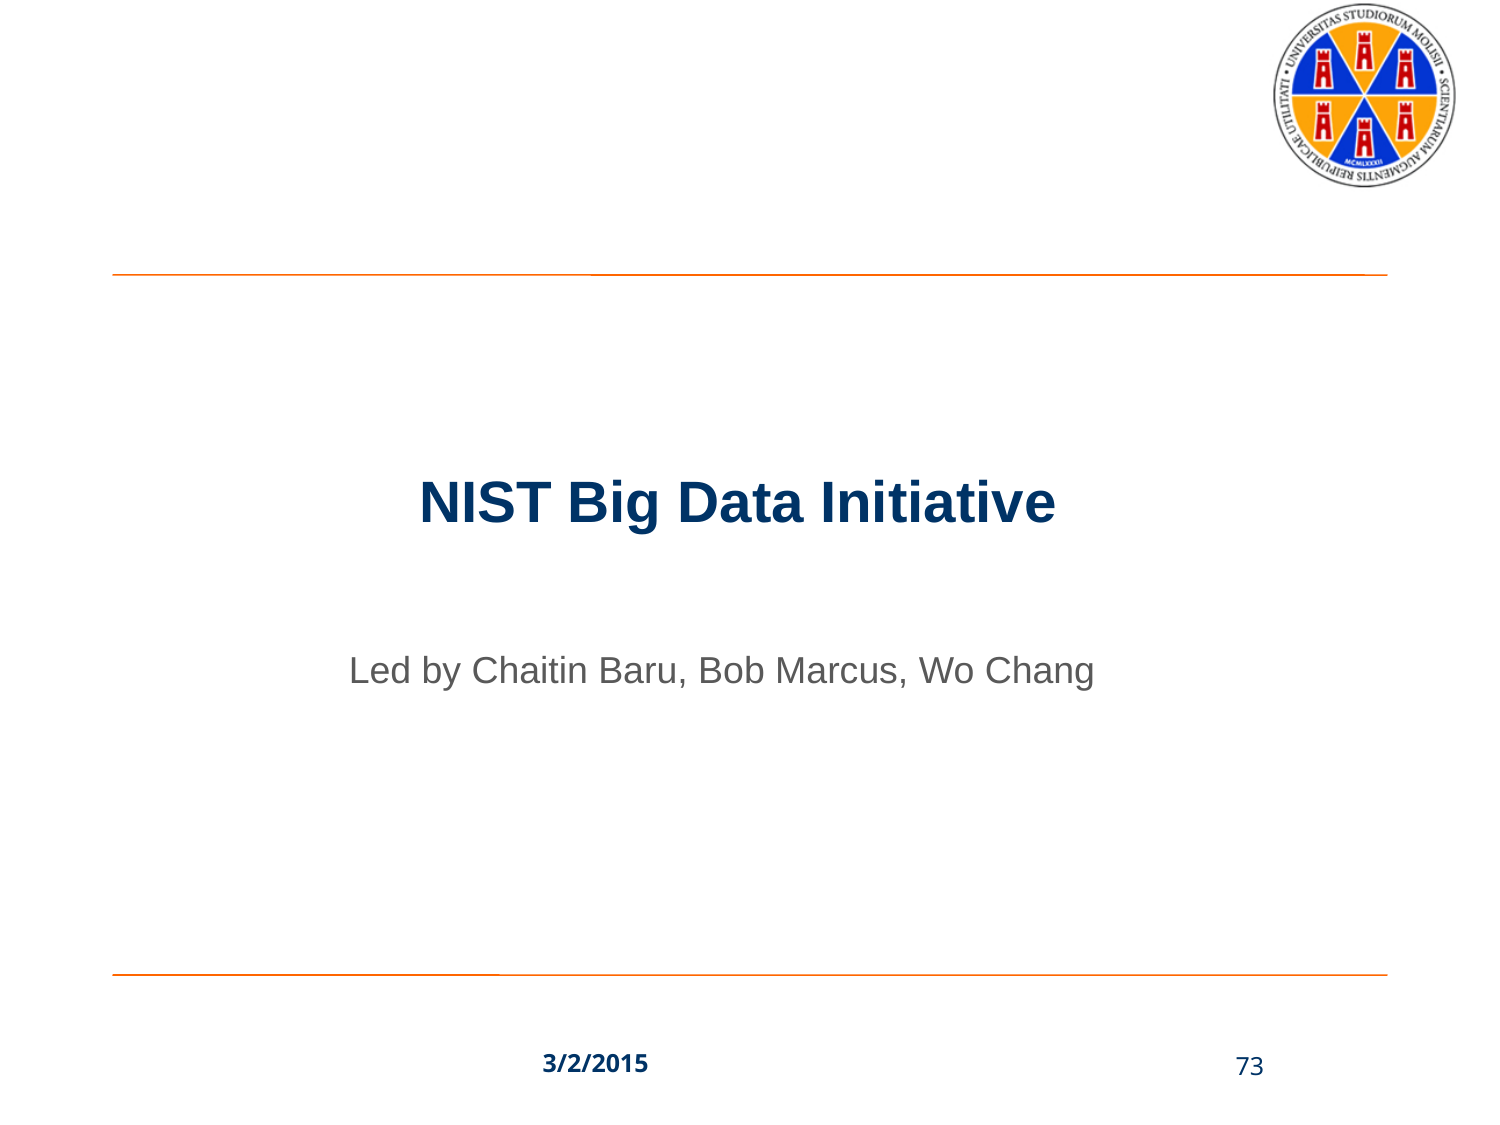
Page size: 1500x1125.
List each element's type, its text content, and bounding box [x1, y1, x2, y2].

subtitle Led by Chaitin Baru, Bob Marcus, Wo Chang [225, 638, 1220, 927]
slide_number 73 [1074, 1042, 1426, 1103]
picture [1233, 0, 1500, 192]
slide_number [112, 1039, 664, 1080]
title NIST Big Data Initiative [100, 264, 1377, 553]
